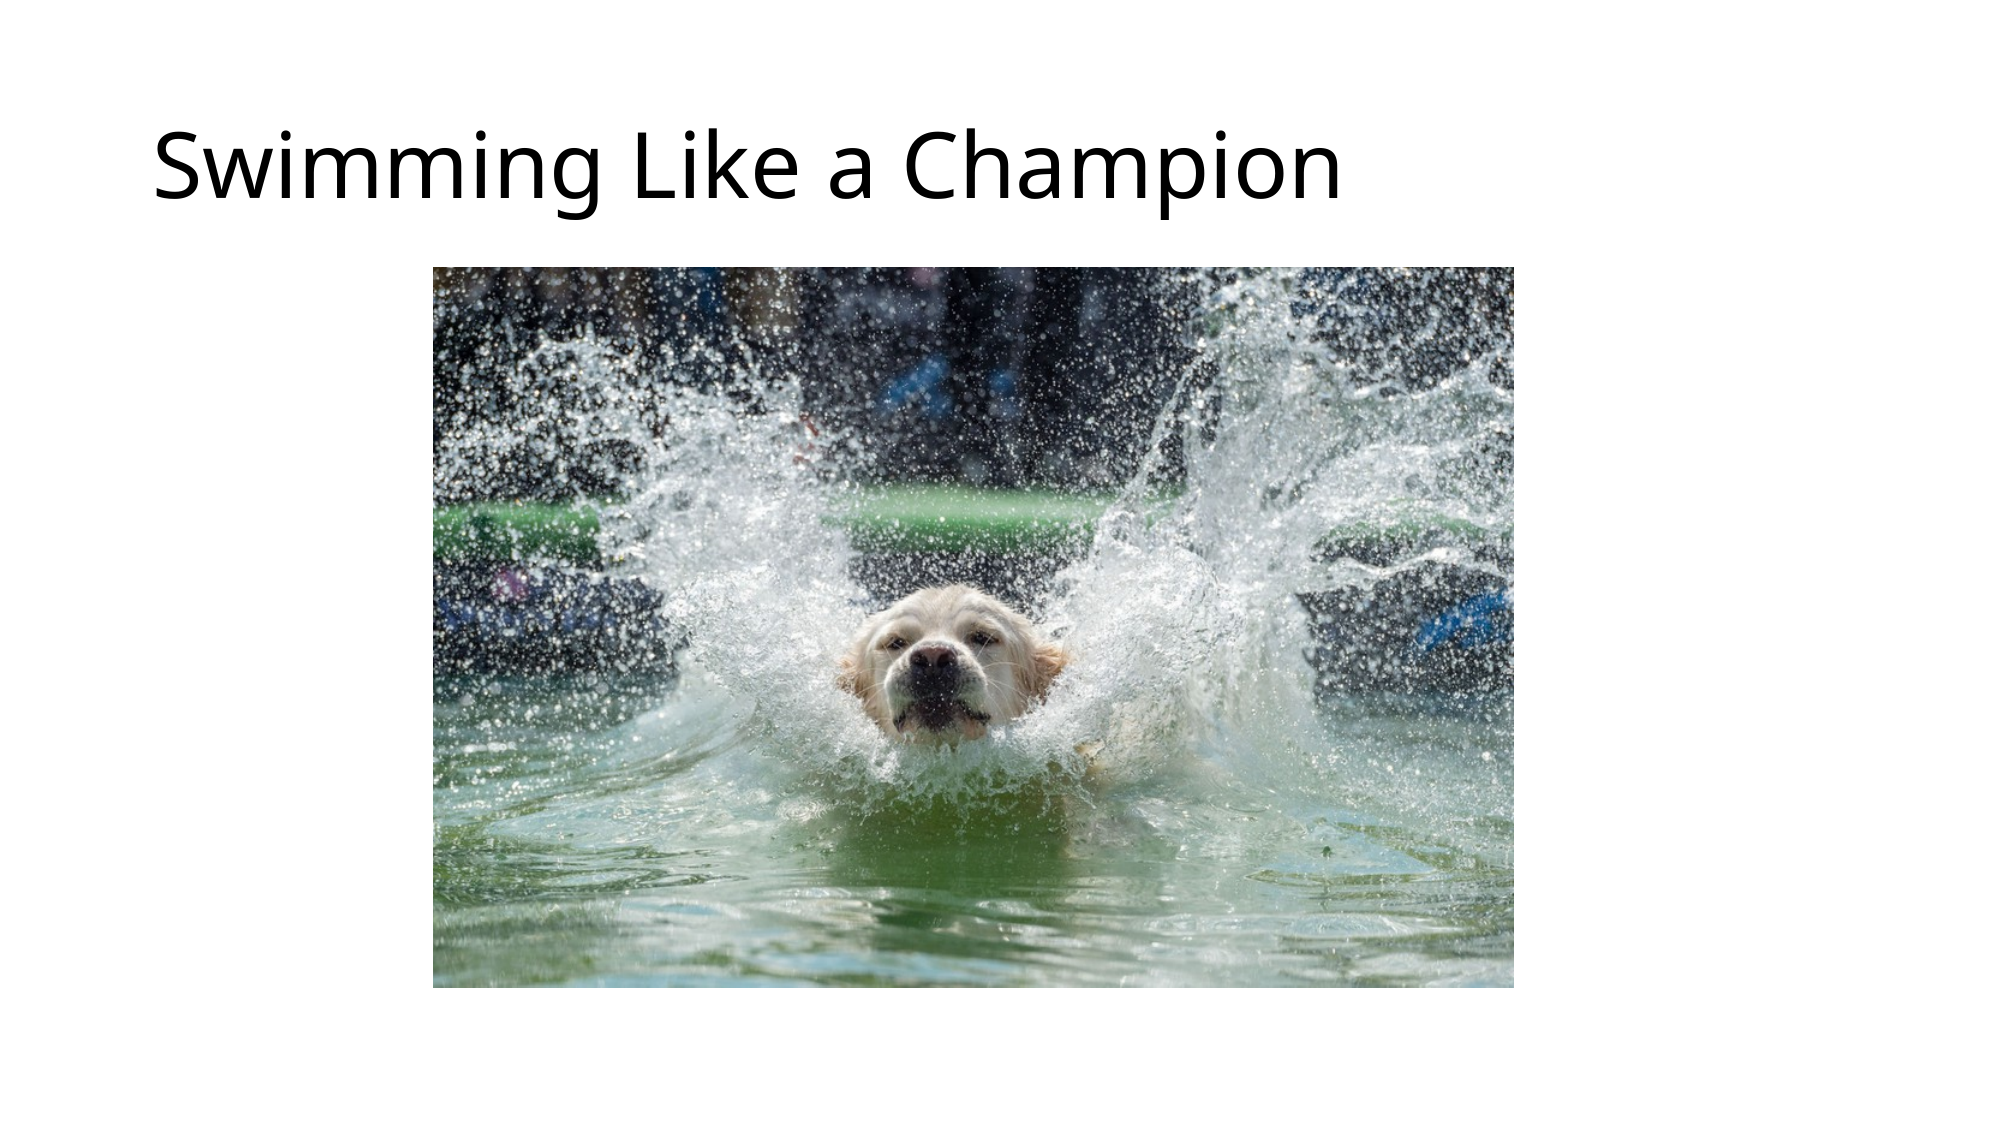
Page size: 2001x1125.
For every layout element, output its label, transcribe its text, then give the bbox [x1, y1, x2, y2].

title Swimming Like a Champion [137, 59, 1863, 278]
picture [433, 267, 1514, 988]
